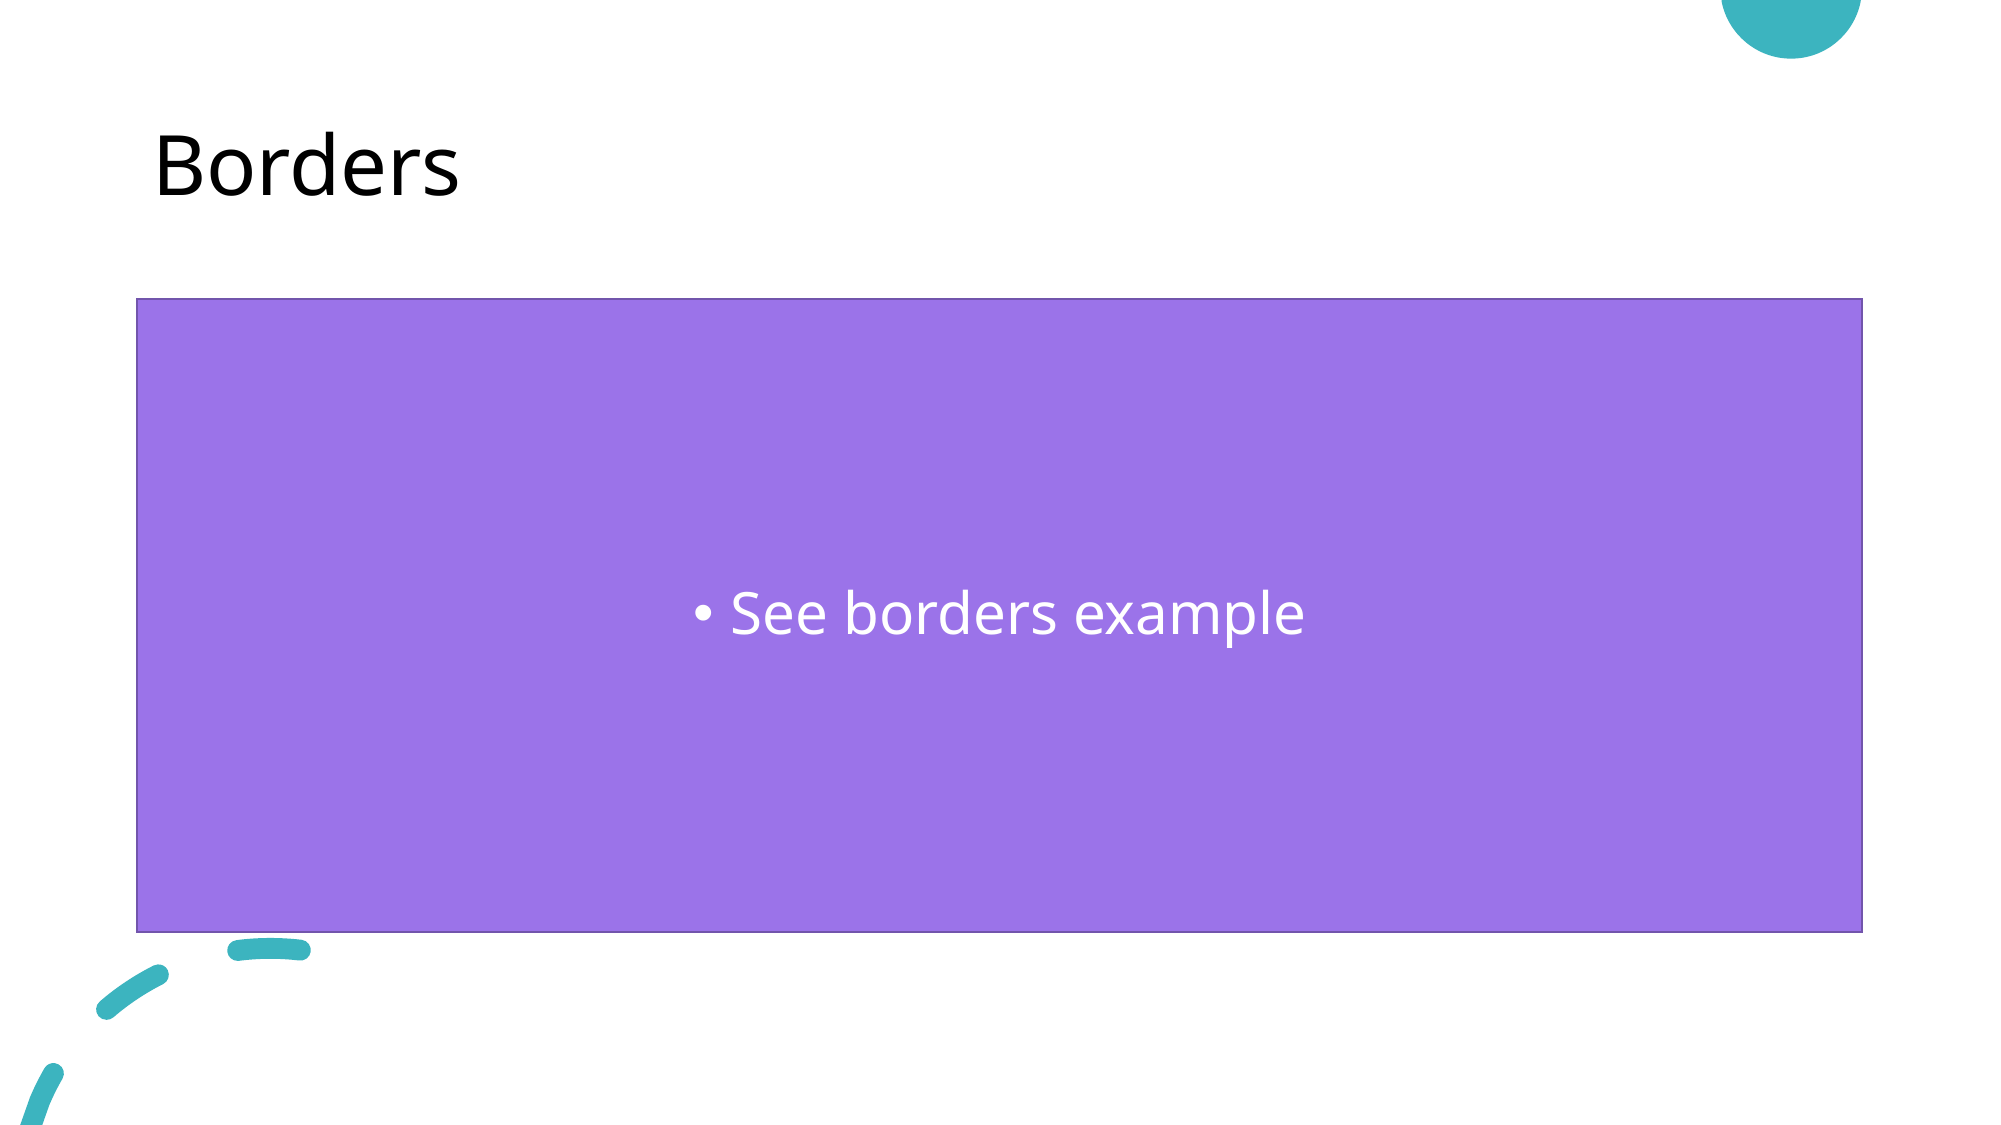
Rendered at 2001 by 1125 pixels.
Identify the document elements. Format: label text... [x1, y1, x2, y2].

text_box See borders example [136, 298, 1863, 933]
title Borders [137, 59, 1863, 278]
